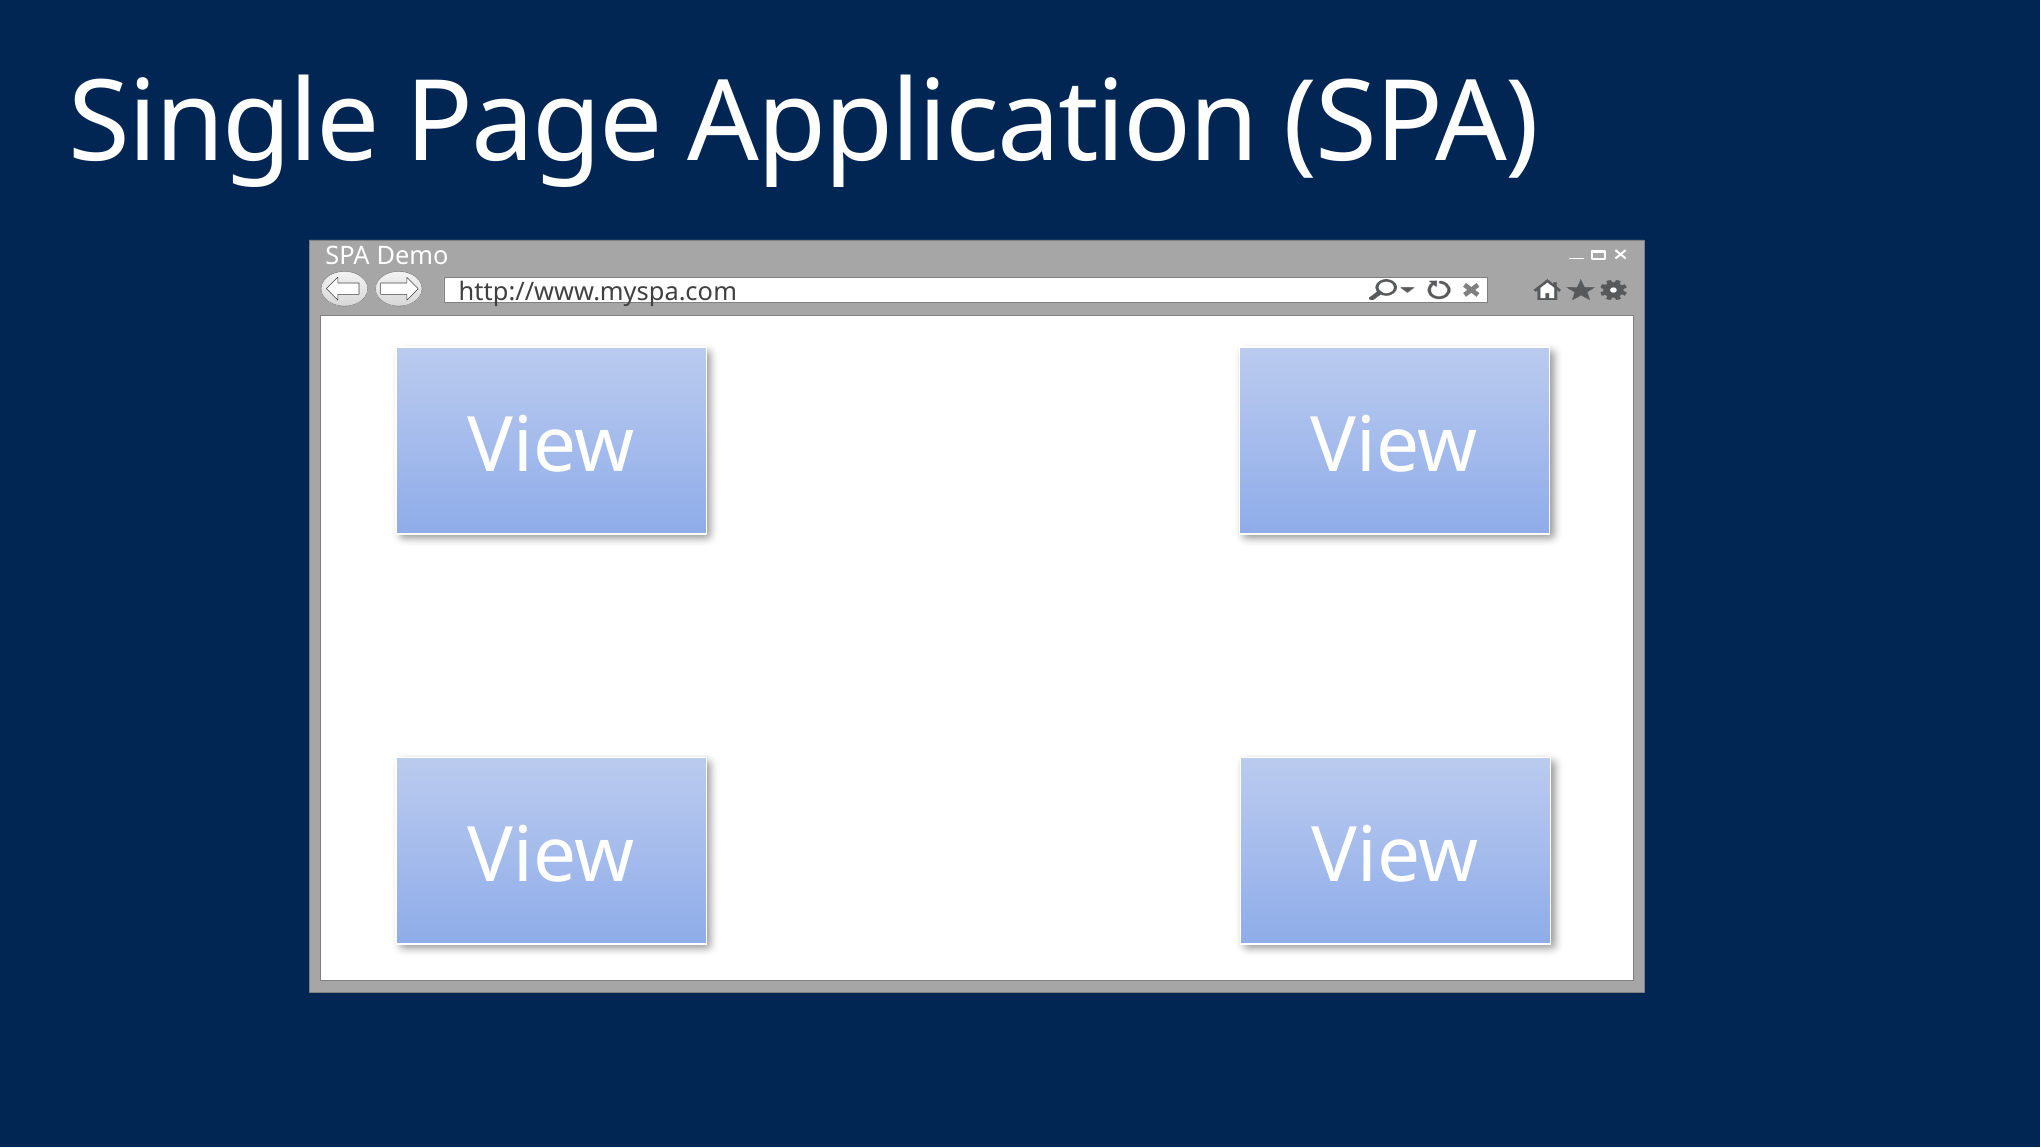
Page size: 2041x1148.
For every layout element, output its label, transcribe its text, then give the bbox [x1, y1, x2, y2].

title Single Page Application (SPA) [45, 48, 1996, 199]
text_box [308, 235, 1645, 993]
